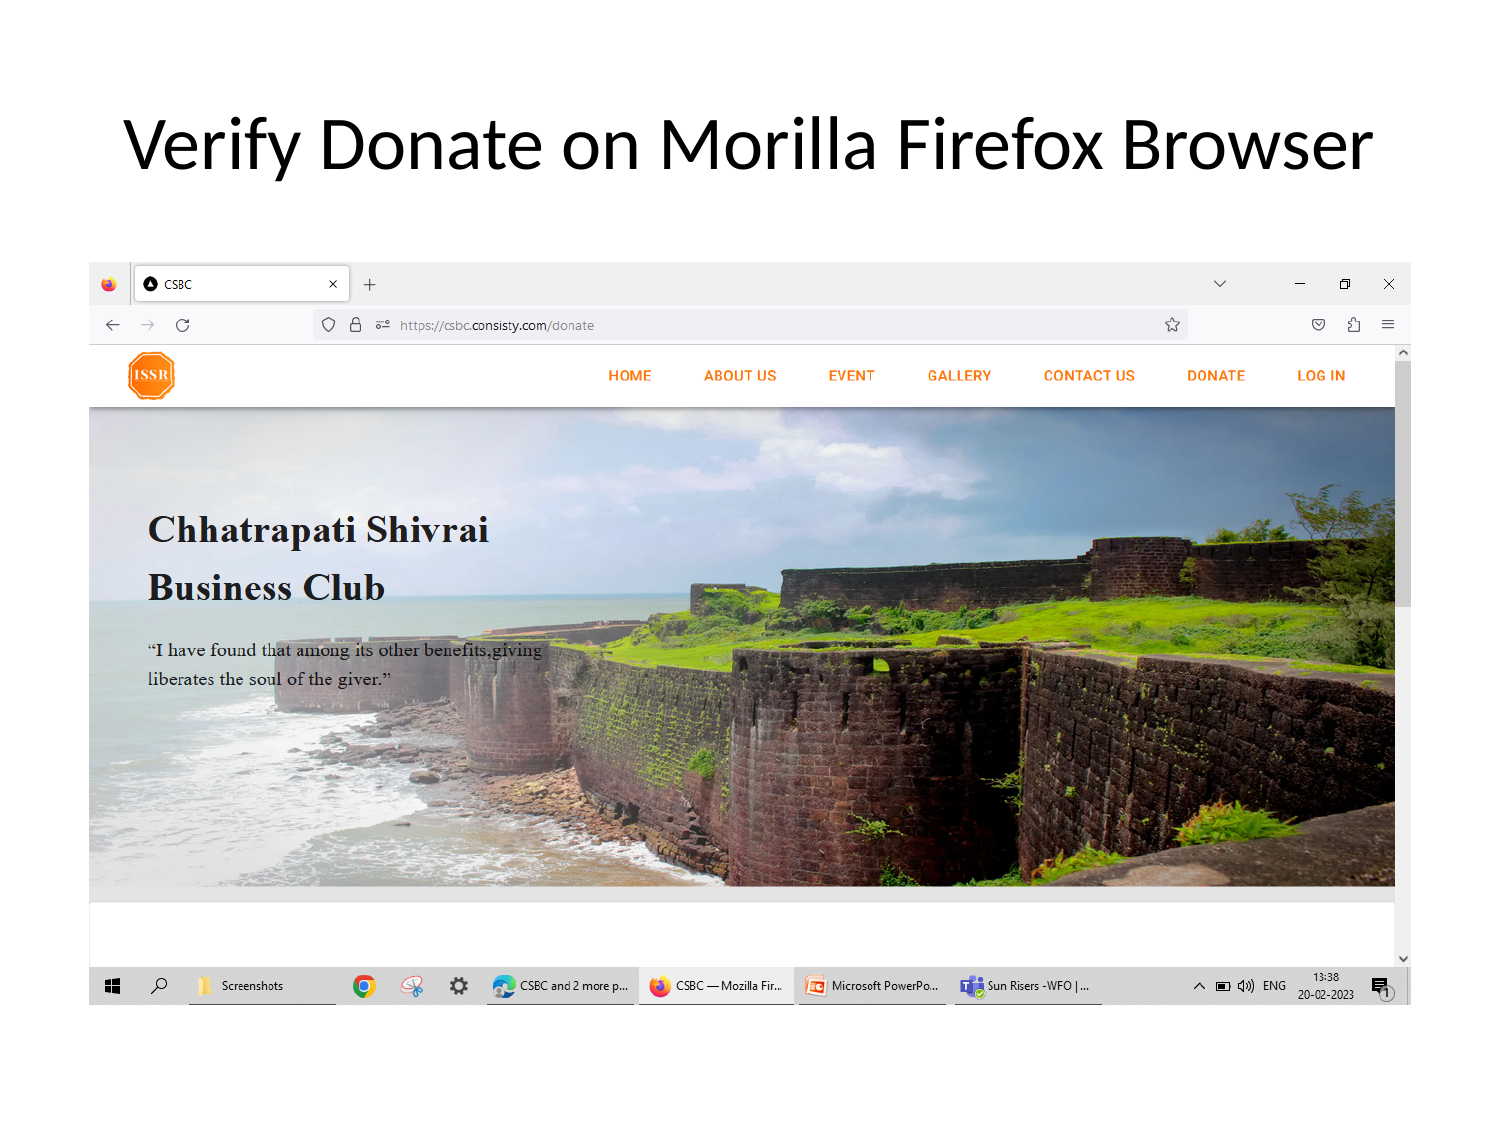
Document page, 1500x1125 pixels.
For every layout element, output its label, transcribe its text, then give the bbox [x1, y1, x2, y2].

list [89, 262, 1411, 1006]
title Verify Donate on Morilla Firefox Browser [75, 45, 1425, 233]
